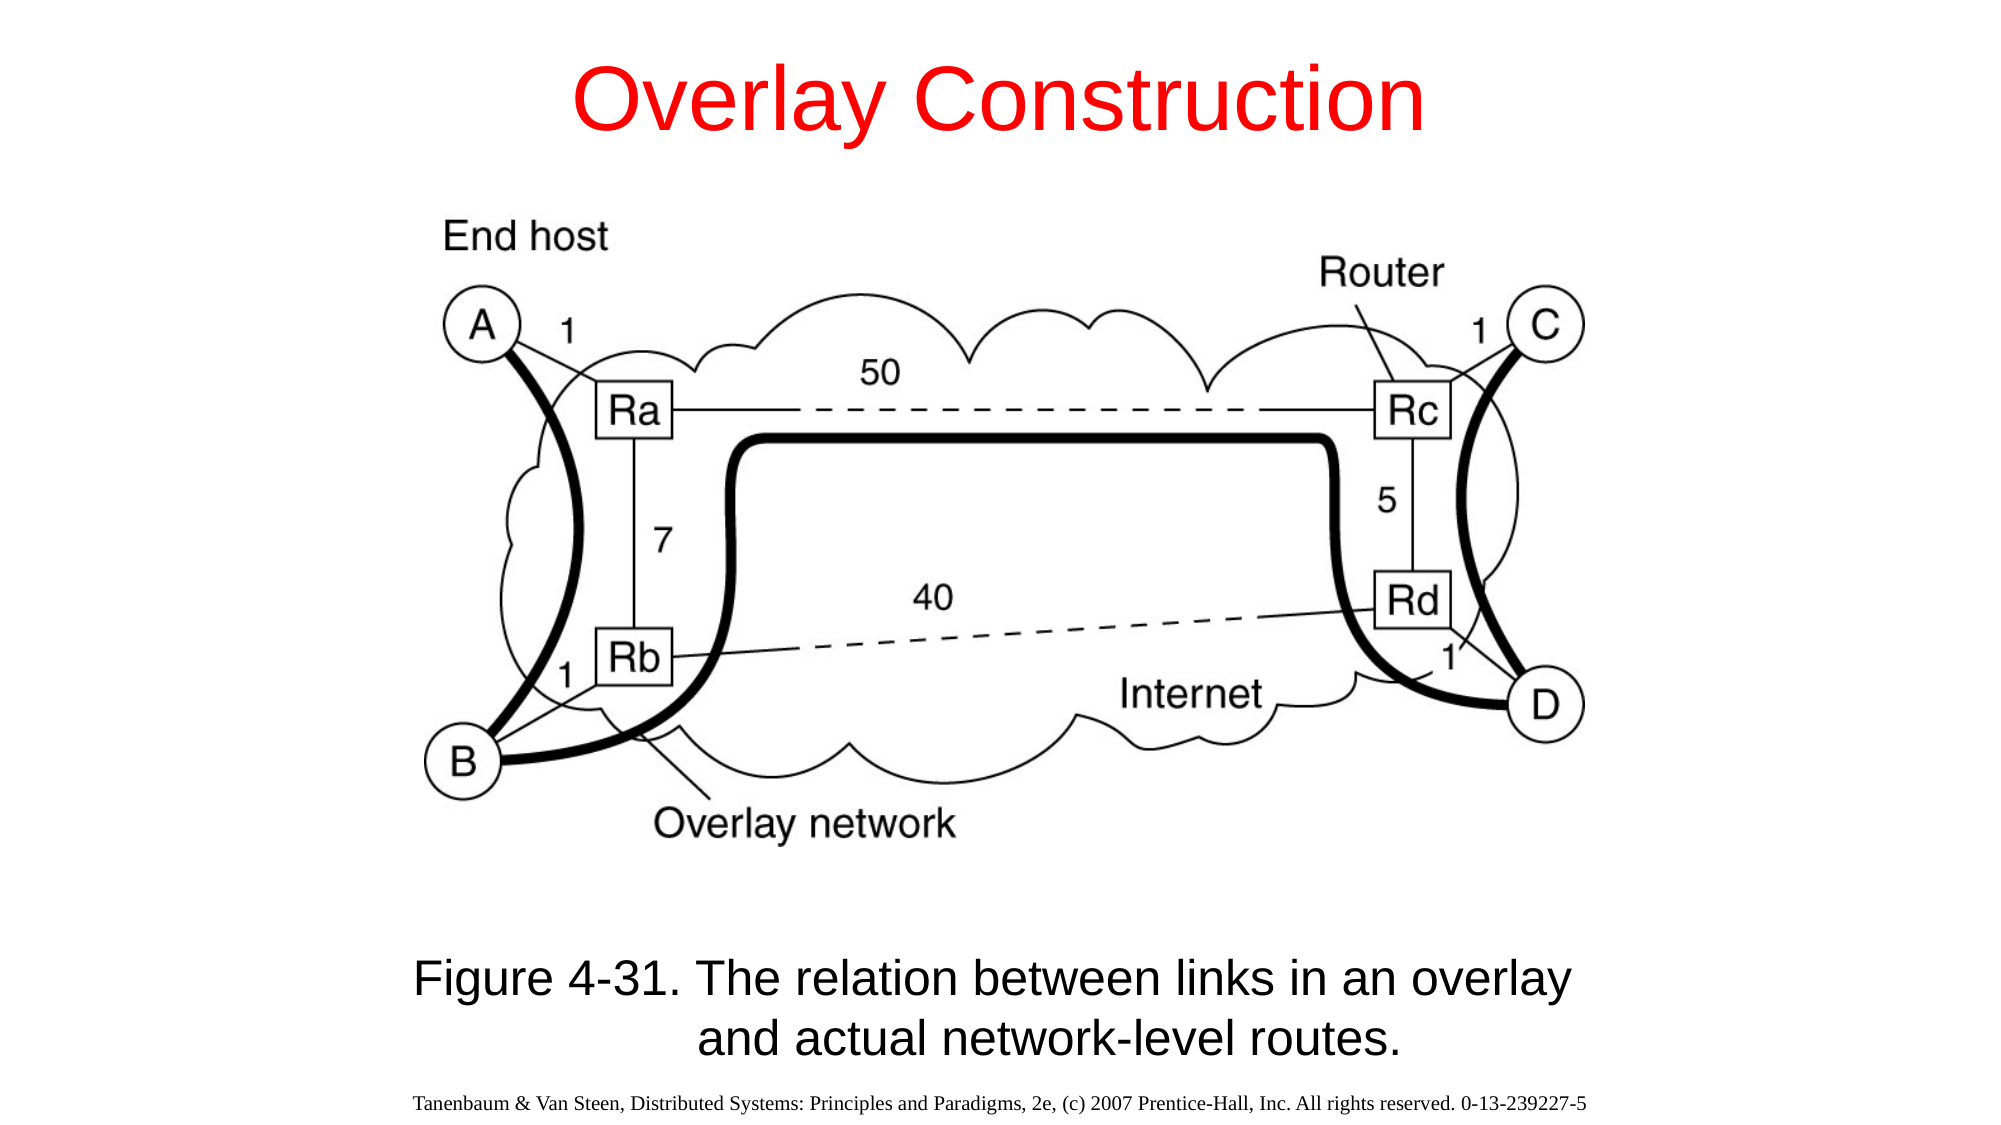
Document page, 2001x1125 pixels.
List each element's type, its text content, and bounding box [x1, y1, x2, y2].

footer Tanenbaum & Van Steen, Distributed Systems: Principles and Paradigms, 2e, (c) 2007 Prentice-Hall, Inc. All rights reserved. 0-13-239227-5 [0, 1082, 2000, 1111]
list Figure 4-31. The relation between links in an overlay and actual network-level routes. [0, 937, 2000, 1075]
picture [424, 211, 1585, 847]
title Overlay Construction [0, 0, 2000, 188]
